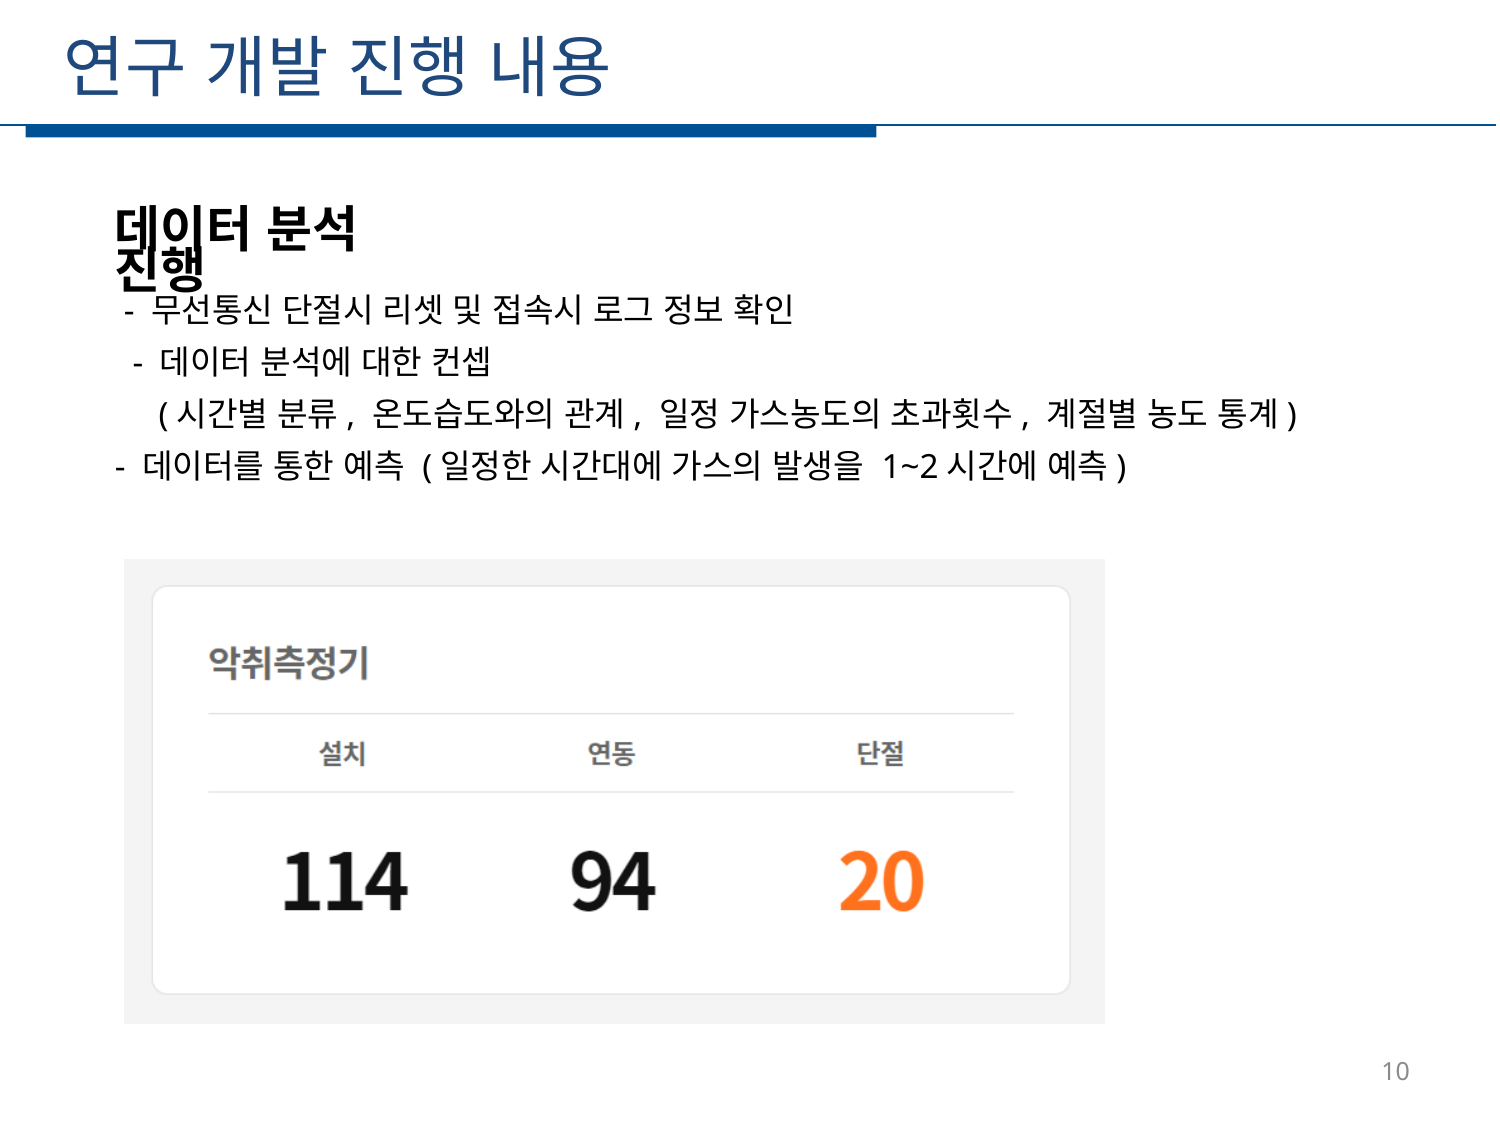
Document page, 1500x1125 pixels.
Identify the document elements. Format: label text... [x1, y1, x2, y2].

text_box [0, 124, 1497, 138]
text_box 데이터 분석 진행 [100, 208, 479, 269]
slide_number 10 [1074, 1042, 1425, 1103]
text_box 연구 개발 진행 내용 [49, 17, 1394, 112]
picture [124, 558, 1105, 1024]
text_box - 무선통신 단절시 리셋 및 접속시 로그 정보 확인 - 데이터 분석에 대한 컨셉 (시간별 분류, 온도습도와의 관계, 일정 가스농도의 초과횟수, 계절별 농도 통계) - 데이터를 통한 예측 (일정한 시간대에 가스의 발생을 1~2시간에 예측) [100, 269, 1317, 493]
